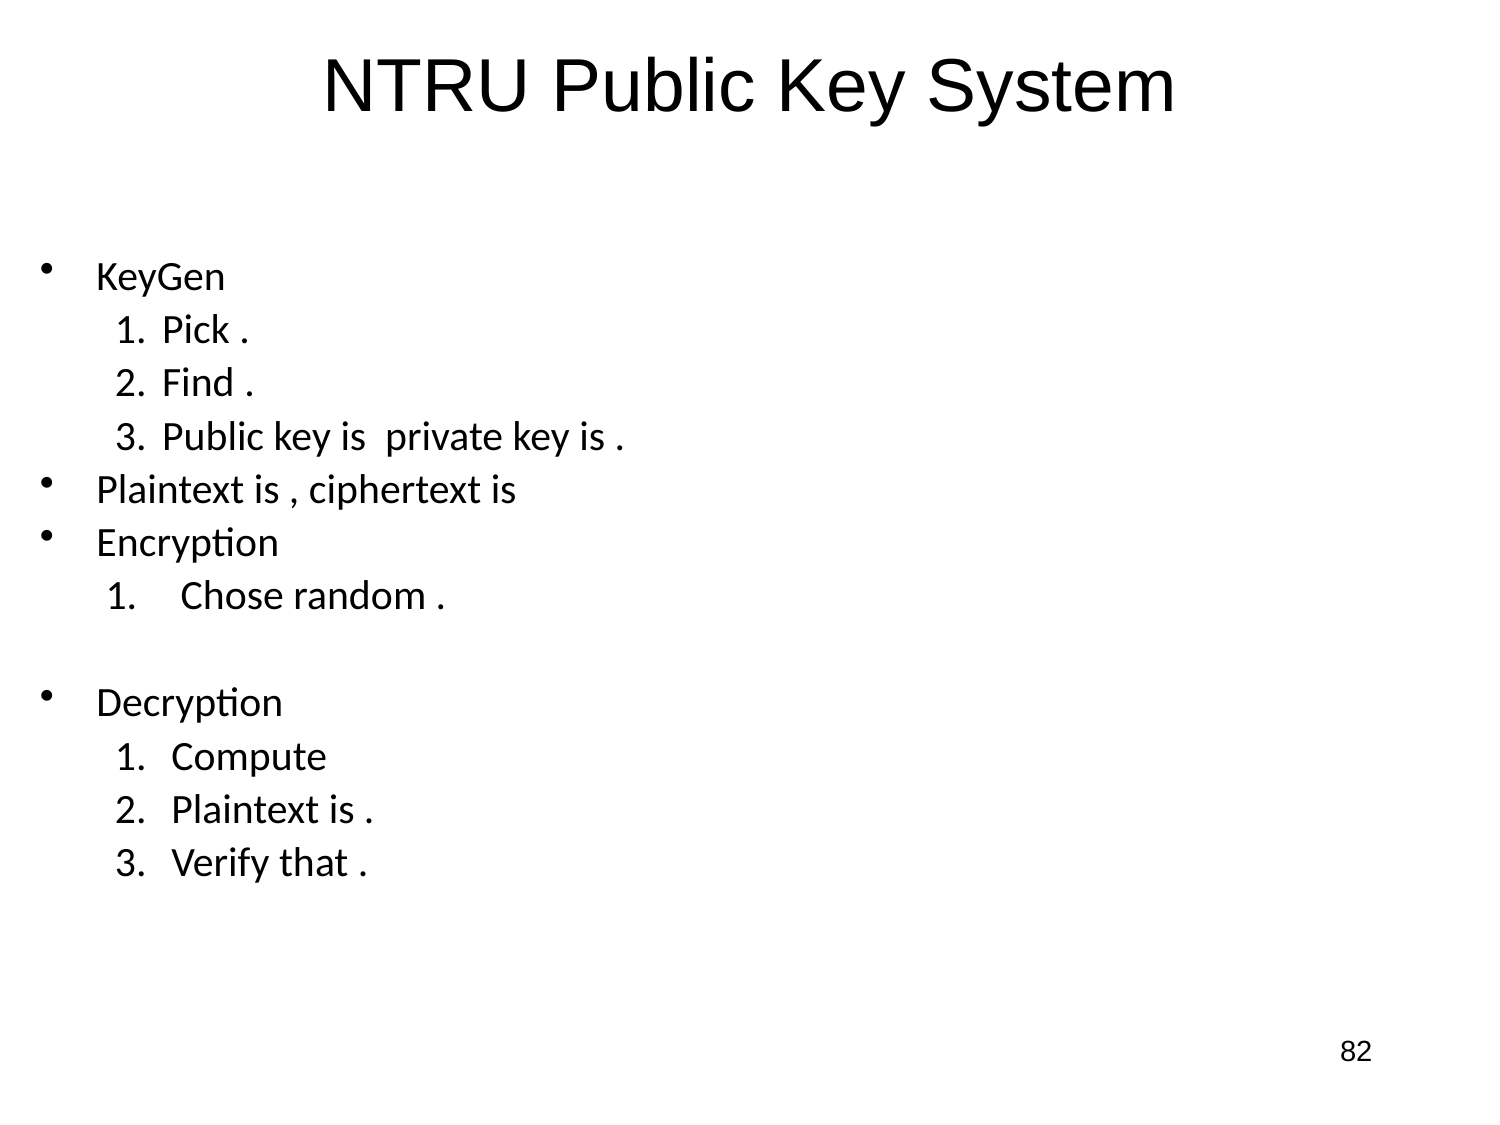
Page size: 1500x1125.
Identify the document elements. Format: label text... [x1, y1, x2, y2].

slide_number 82 [1074, 1024, 1388, 1101]
title NTRU Public Key System [112, 0, 1388, 163]
